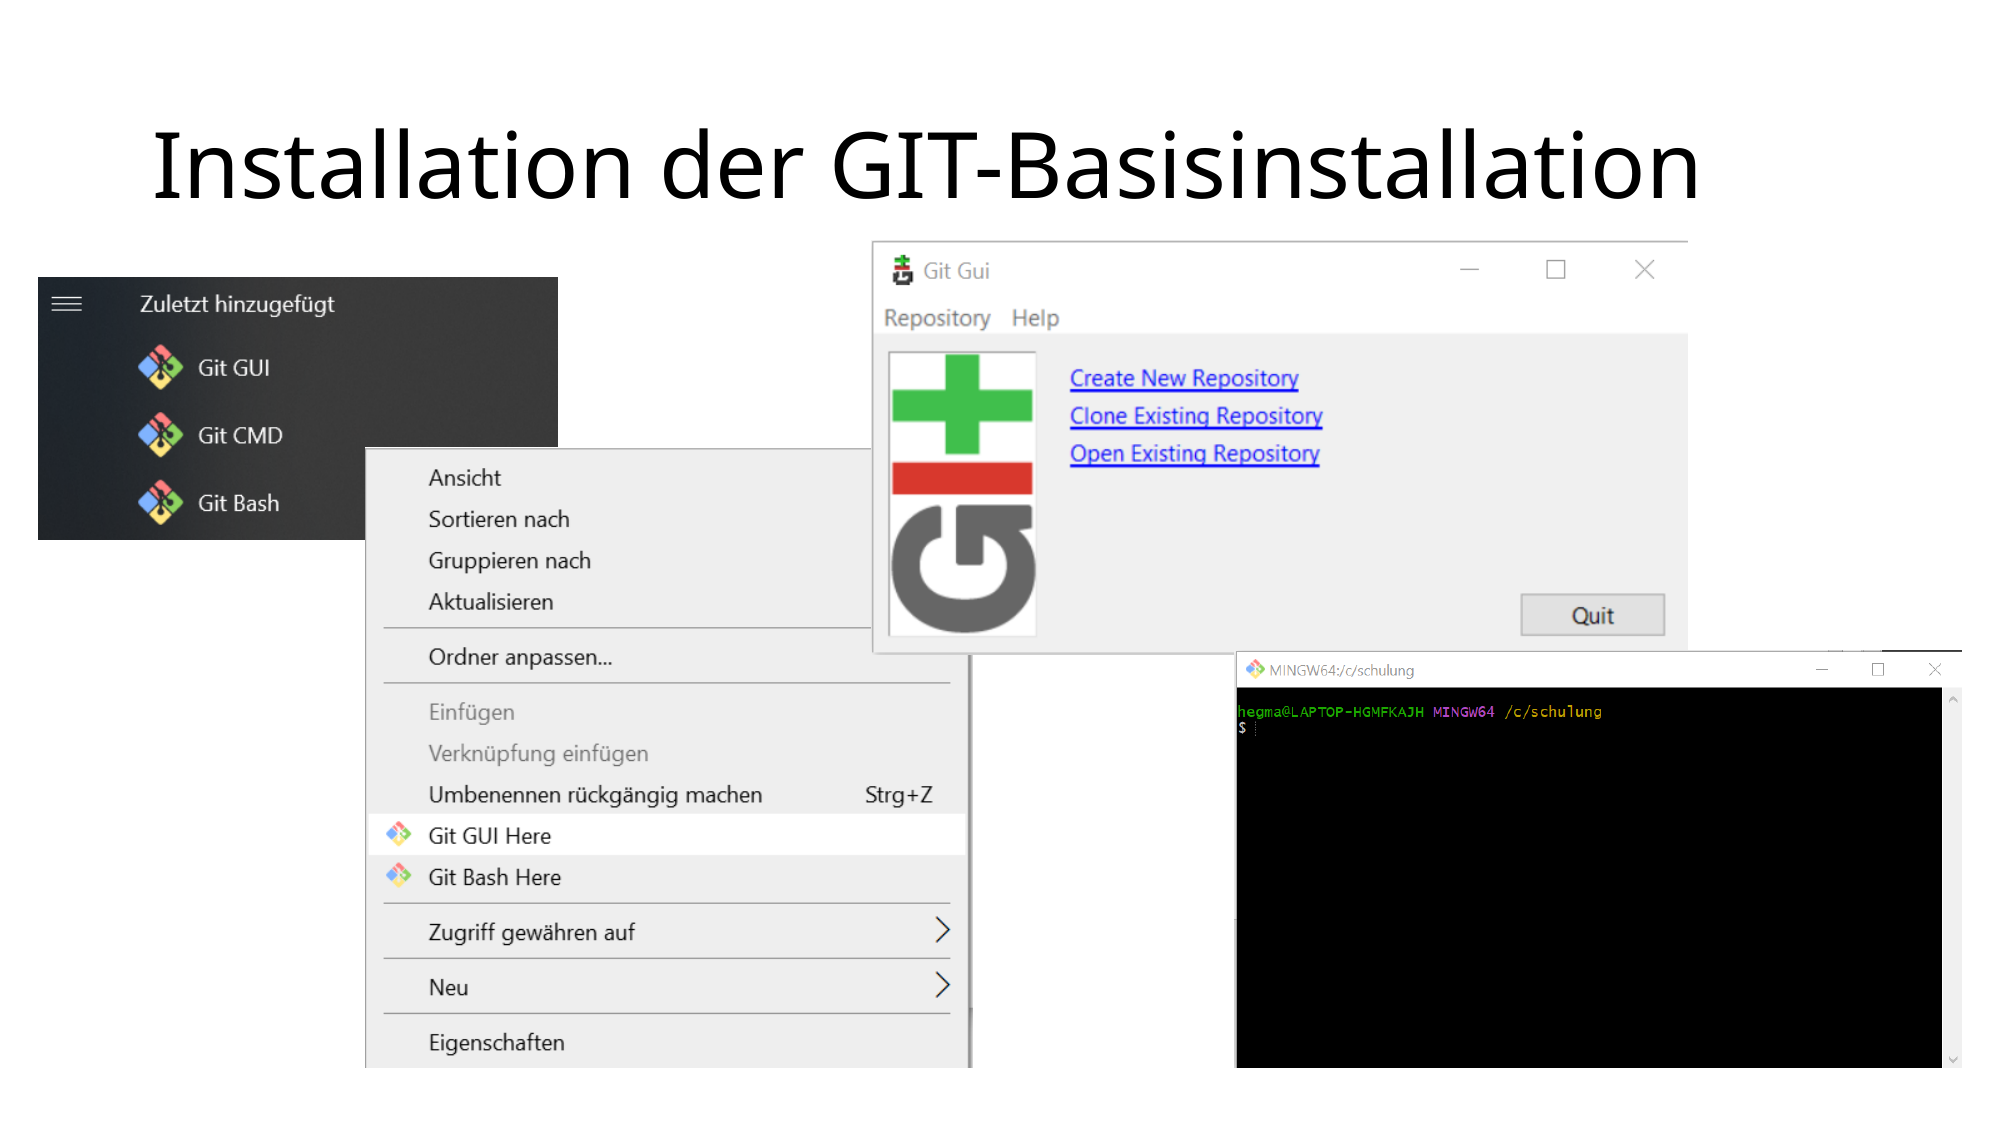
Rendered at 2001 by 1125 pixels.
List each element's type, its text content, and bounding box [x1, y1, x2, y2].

title Installation der GIT-Basisinstallation [137, 59, 1863, 278]
picture [38, 240, 1962, 1068]
